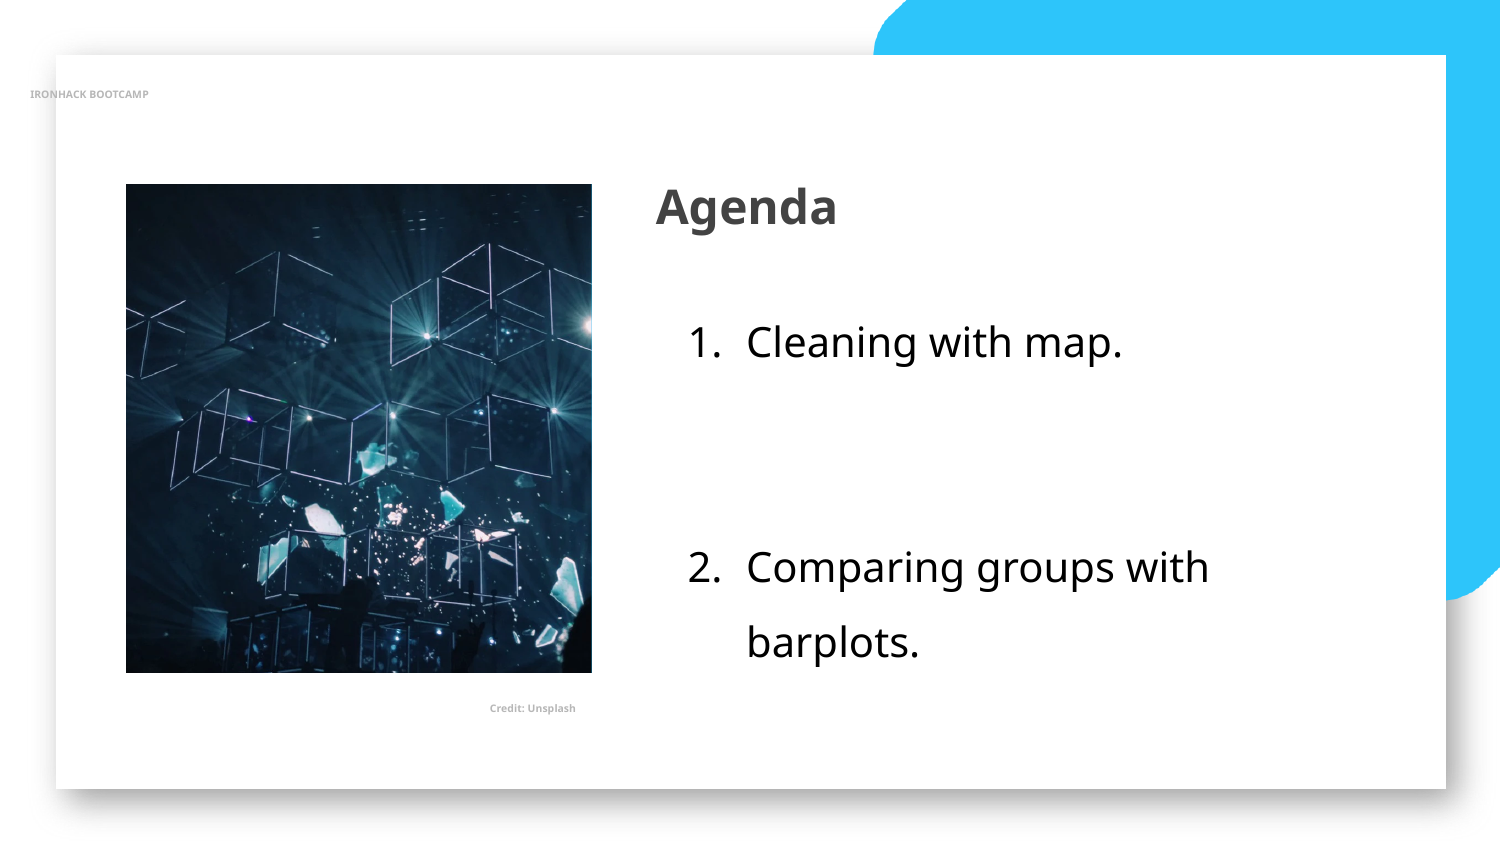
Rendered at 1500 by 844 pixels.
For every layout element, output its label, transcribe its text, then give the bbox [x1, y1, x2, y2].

text_box Cleaning with map. Comparing groups with barplots. [655, 275, 1368, 656]
text_box Agenda [640, 161, 1301, 279]
picture [0, 0, 1500, 844]
text_box IRONHACK BOOTCAMP [15, 71, 354, 108]
text_box Credit: Unsplash [253, 685, 592, 722]
